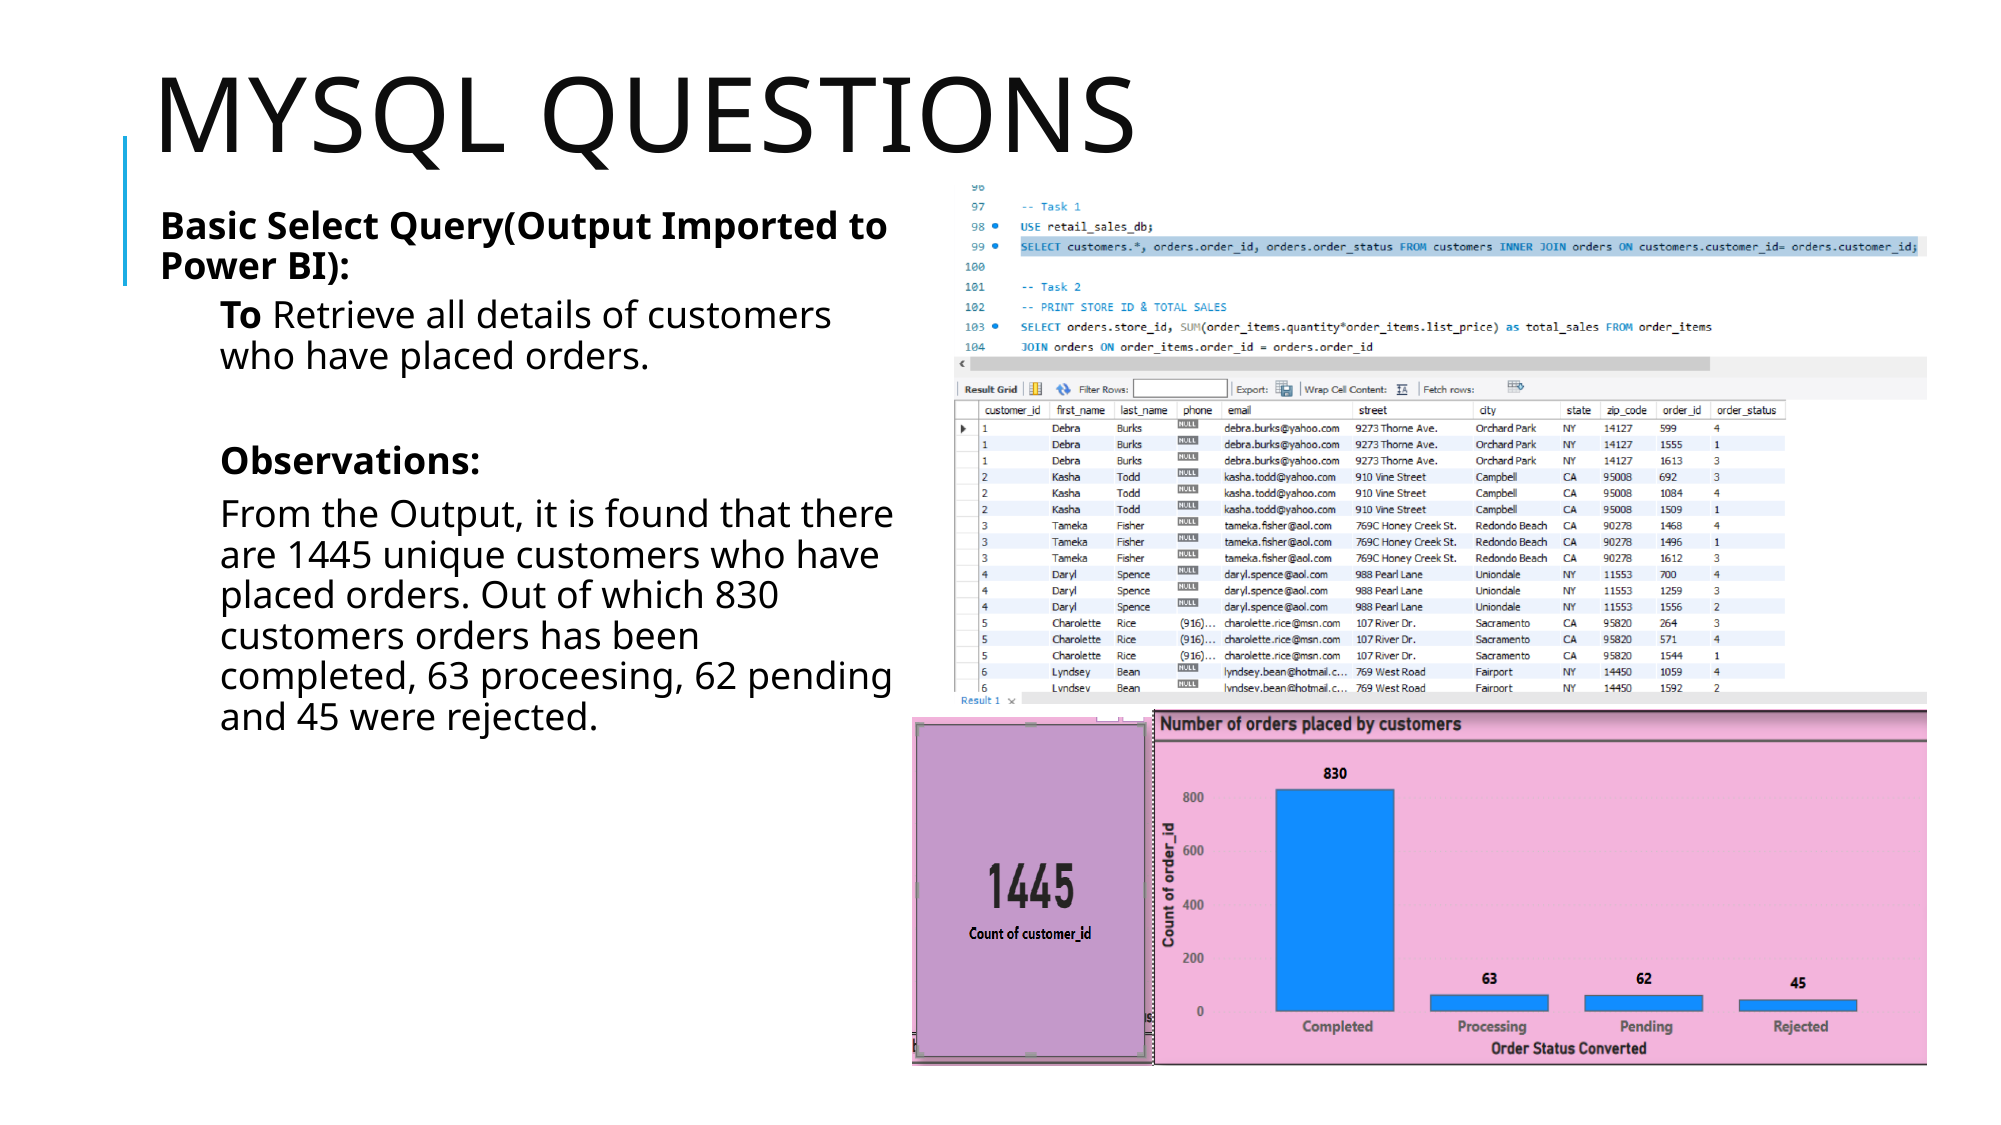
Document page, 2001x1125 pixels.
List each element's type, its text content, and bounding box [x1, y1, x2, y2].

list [953, 185, 1927, 704]
title MySQL Questions [137, 59, 1863, 186]
list Basic Select Query(Output Imported to Power BI): To Retrieve all details of customers who have placed orders. Observations: From the Output, it is found that there are 1445 unique customers who have placed orders. Out of which 830 customers orders has been completed, 63 proceesing, 62 pending and 45 were rejected. [137, 199, 913, 1066]
picture [912, 709, 1927, 1066]
